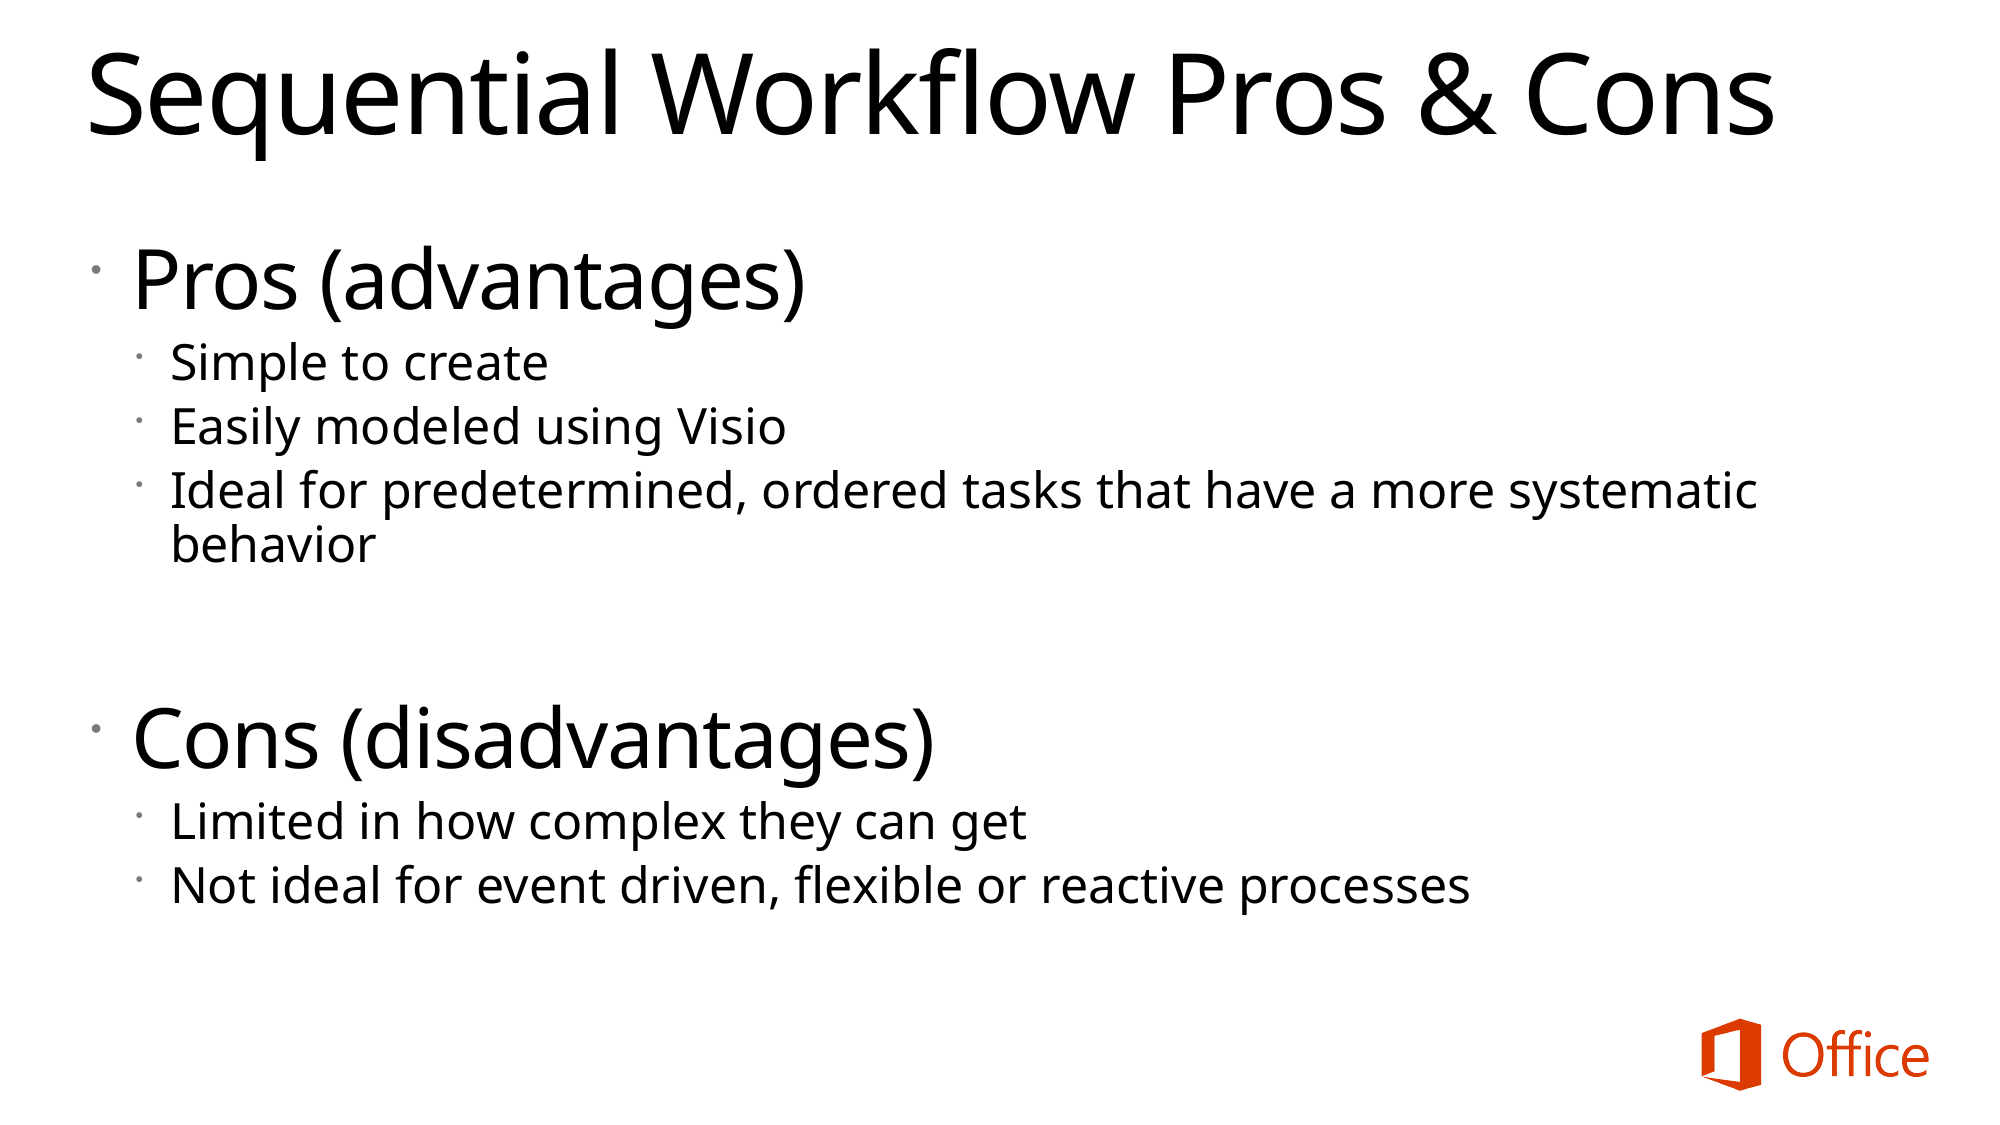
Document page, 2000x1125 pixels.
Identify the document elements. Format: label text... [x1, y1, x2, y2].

list Pros (advantages) Simple to create Easily modeled using Visio Ideal for predetermined, ordered tasks that have a more systematic behavior Cons (disadvantages) Limited in how complex they can get Not ideal for event driven, flexible or reactive processes [85, 237, 1914, 573]
picture [1670, 987, 1960, 1122]
title Sequential Workflow Pros & Cons [85, 37, 1914, 161]
